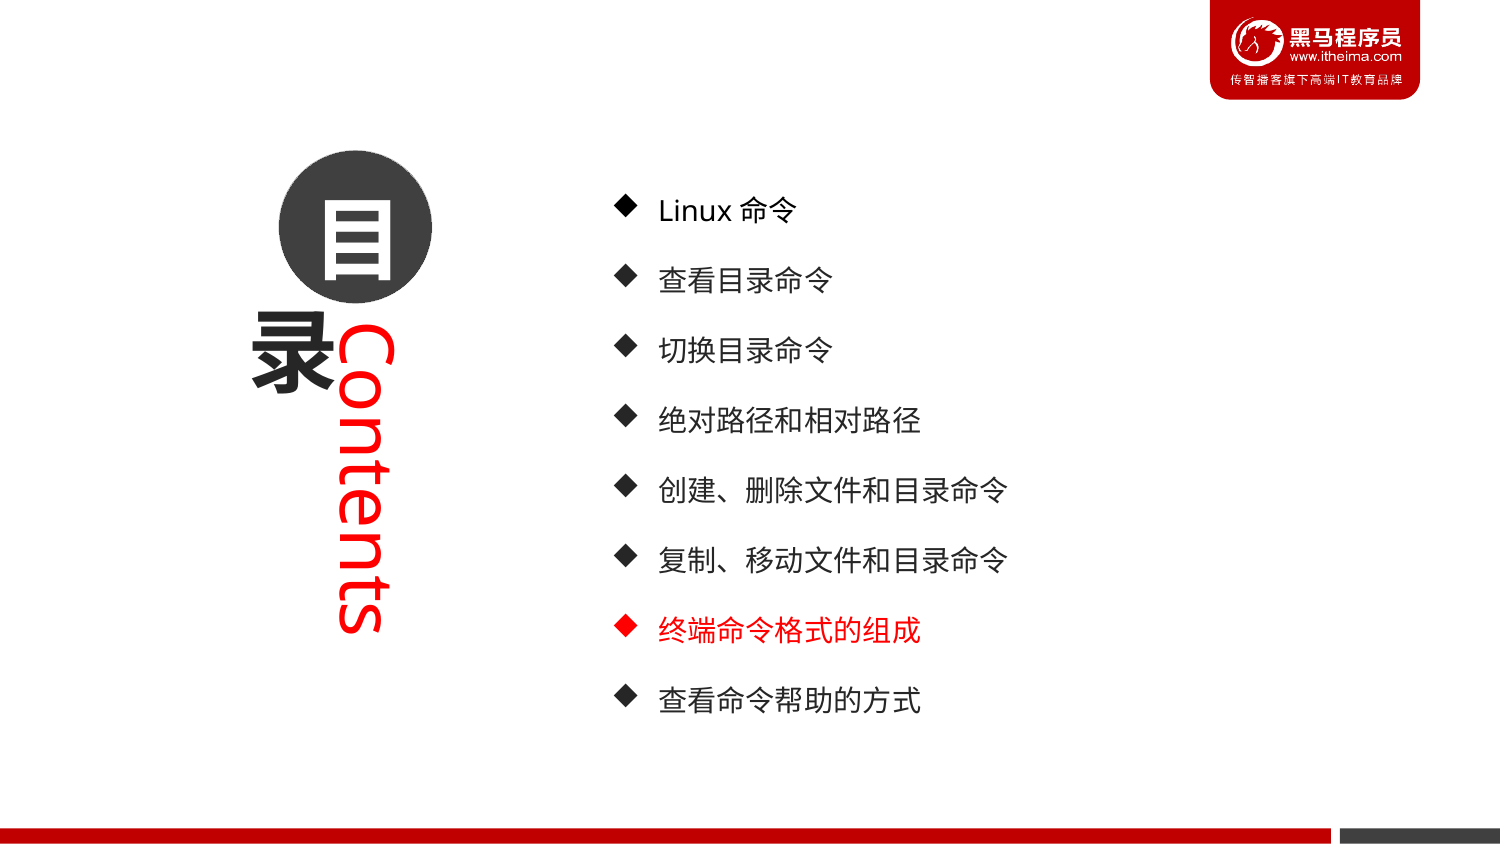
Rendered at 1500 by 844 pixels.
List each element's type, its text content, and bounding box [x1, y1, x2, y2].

text_box 录 [218, 288, 339, 410]
picture [1212, 8, 1421, 94]
text_box 目 [278, 150, 433, 304]
text_box Contents [321, 314, 427, 749]
text_box Linux命令 查看目录命令 切换目录命令 绝对路径和相对路径 创建、删除文件和目录命令 复制、移动文件和目录命令 终端命令格式的组成 查看命令帮助的方式 [596, 150, 1306, 725]
